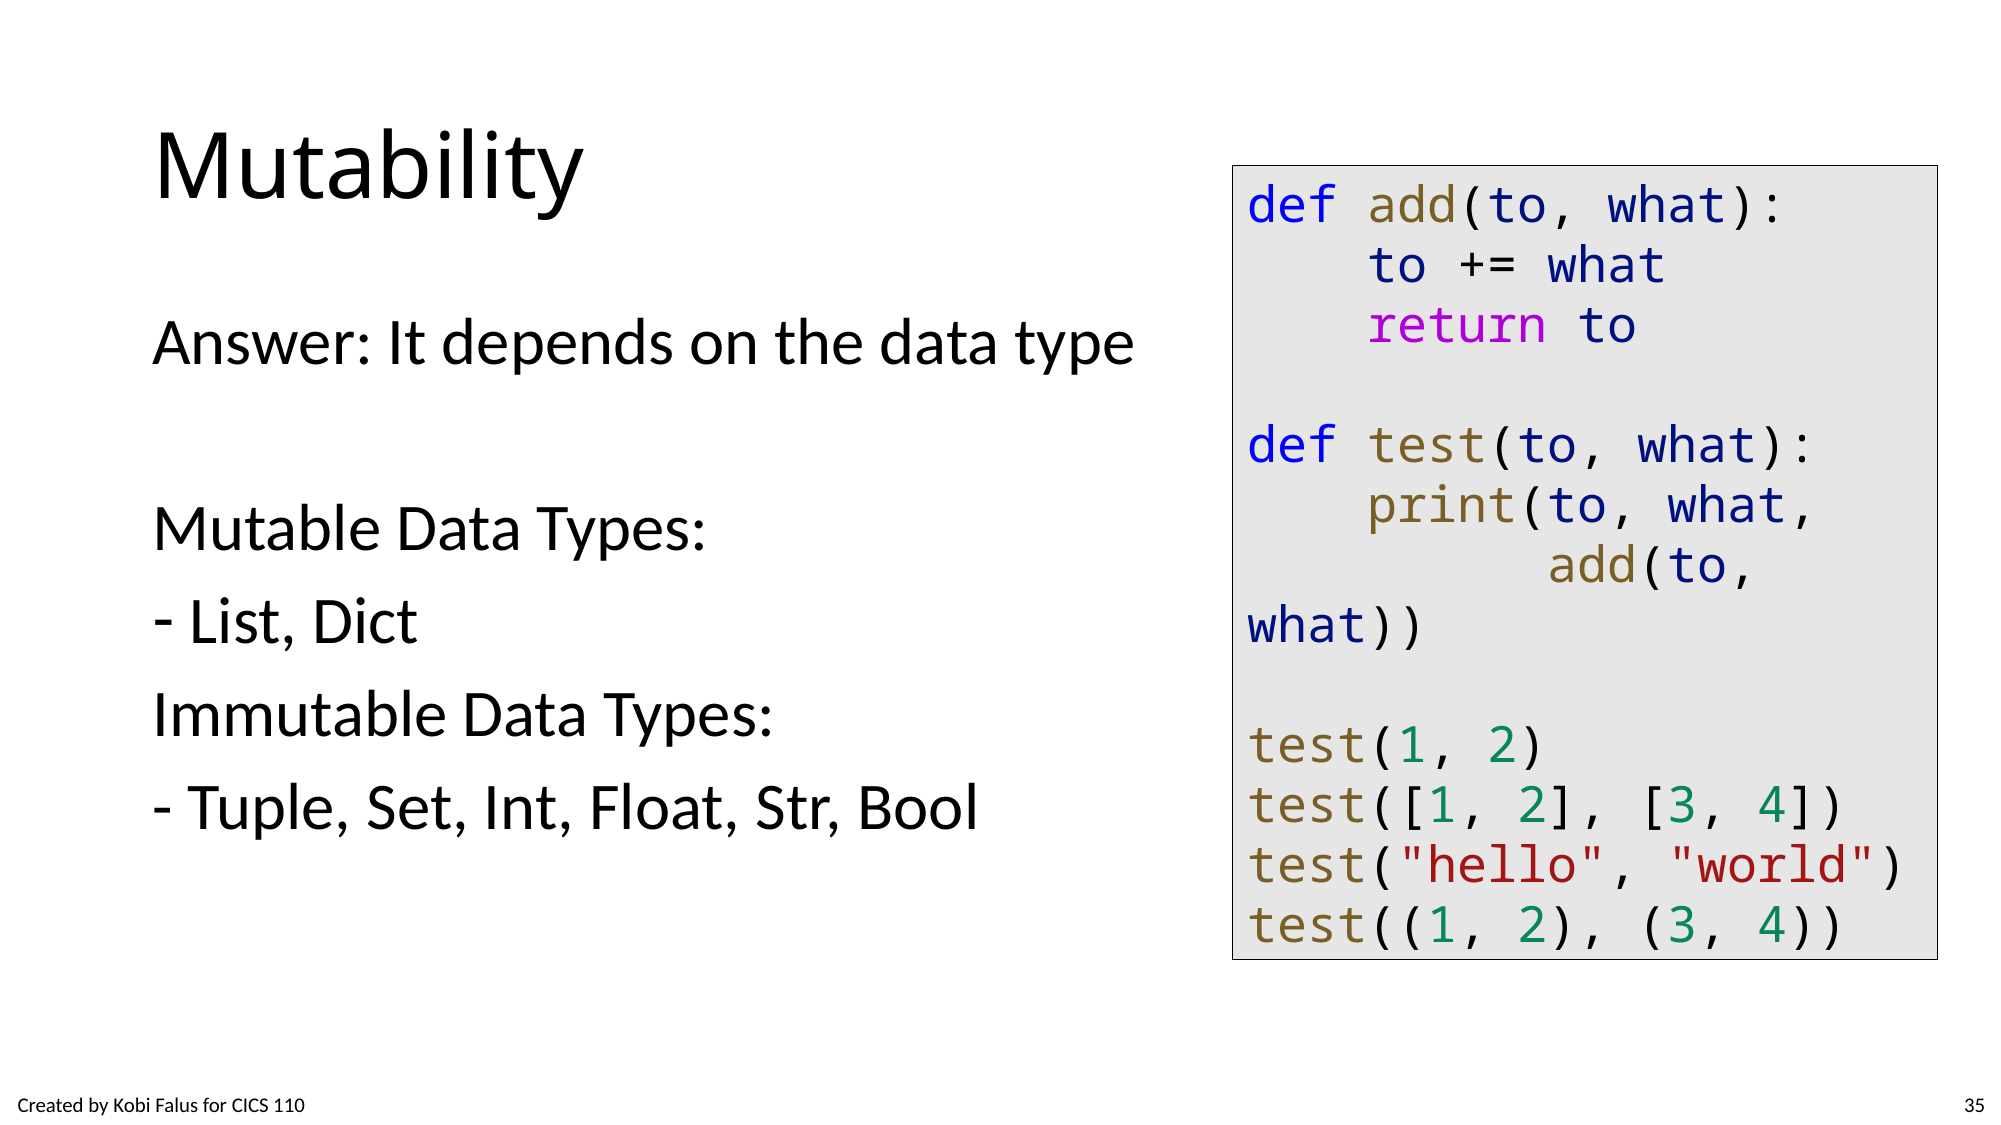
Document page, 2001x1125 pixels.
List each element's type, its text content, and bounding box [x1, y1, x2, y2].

title Mutability [137, 59, 1863, 278]
text_box def add(to, what): to += what return to def test(to, what): print(to, what, add(to, what)) test(1, 2) test([1, 2], [3, 4]) test("hello", "world") test((1, 2), (3, 4)) [1232, 165, 1938, 960]
list Answer: It depends on the data type Mutable Data Types: List, Dict Immutable Data Types: - Tuple, Set, Int, Float, Str, Bool [137, 299, 1197, 1014]
